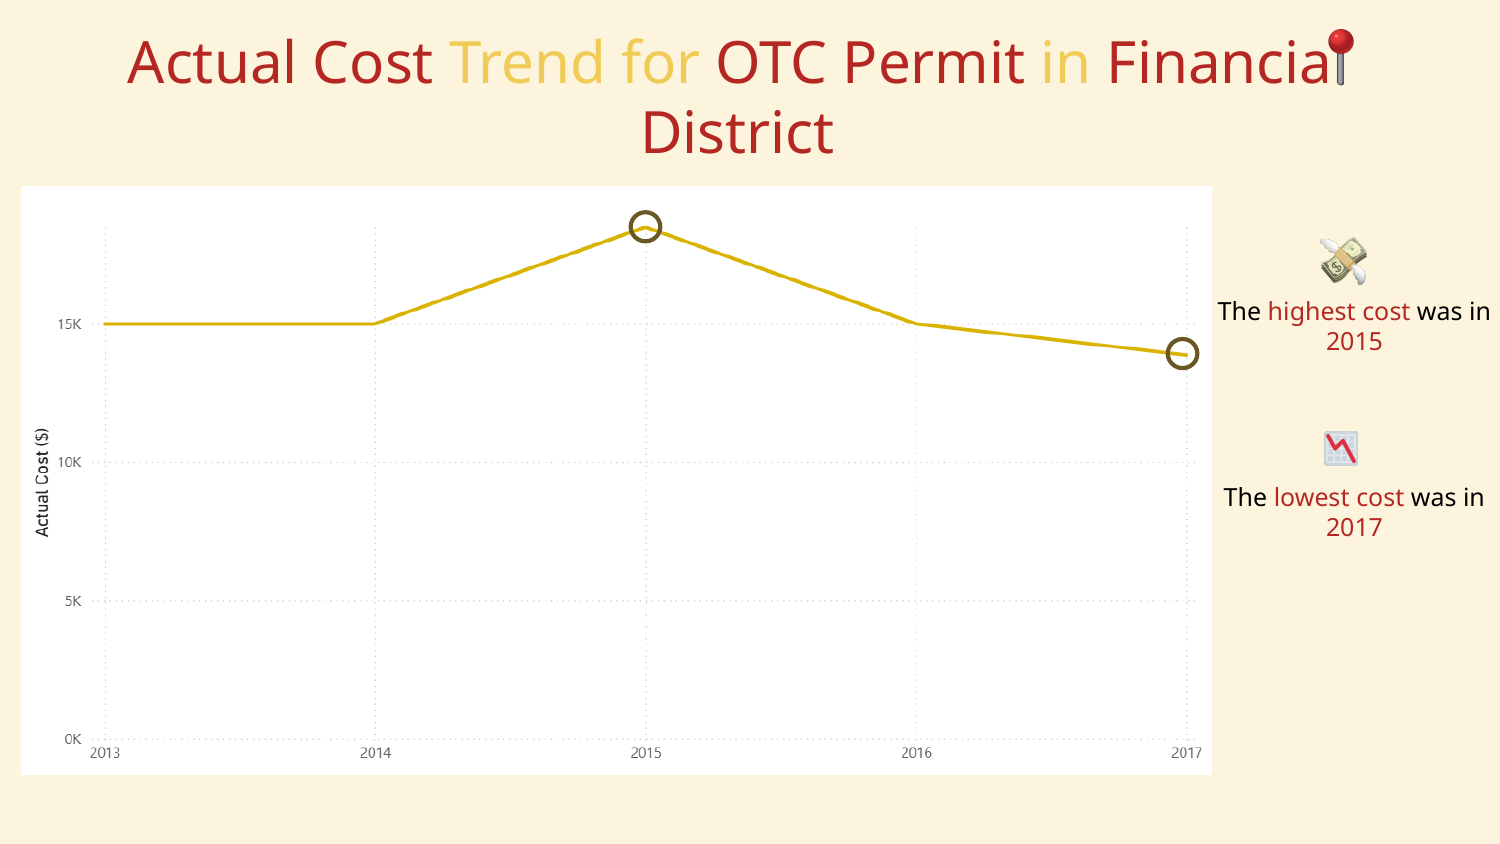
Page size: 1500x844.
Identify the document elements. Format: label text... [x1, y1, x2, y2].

text_box The lowest cost was in 2017 [1217, 473, 1500, 549]
text_box The highest cost was in 2015 [1217, 287, 1500, 363]
picture [1312, 234, 1376, 288]
text_box Actual Cost Trend for OTC Permit in Financial District [93, 10, 1382, 105]
picture [1324, 430, 1358, 466]
picture [1312, 29, 1370, 86]
picture [20, 186, 1213, 775]
